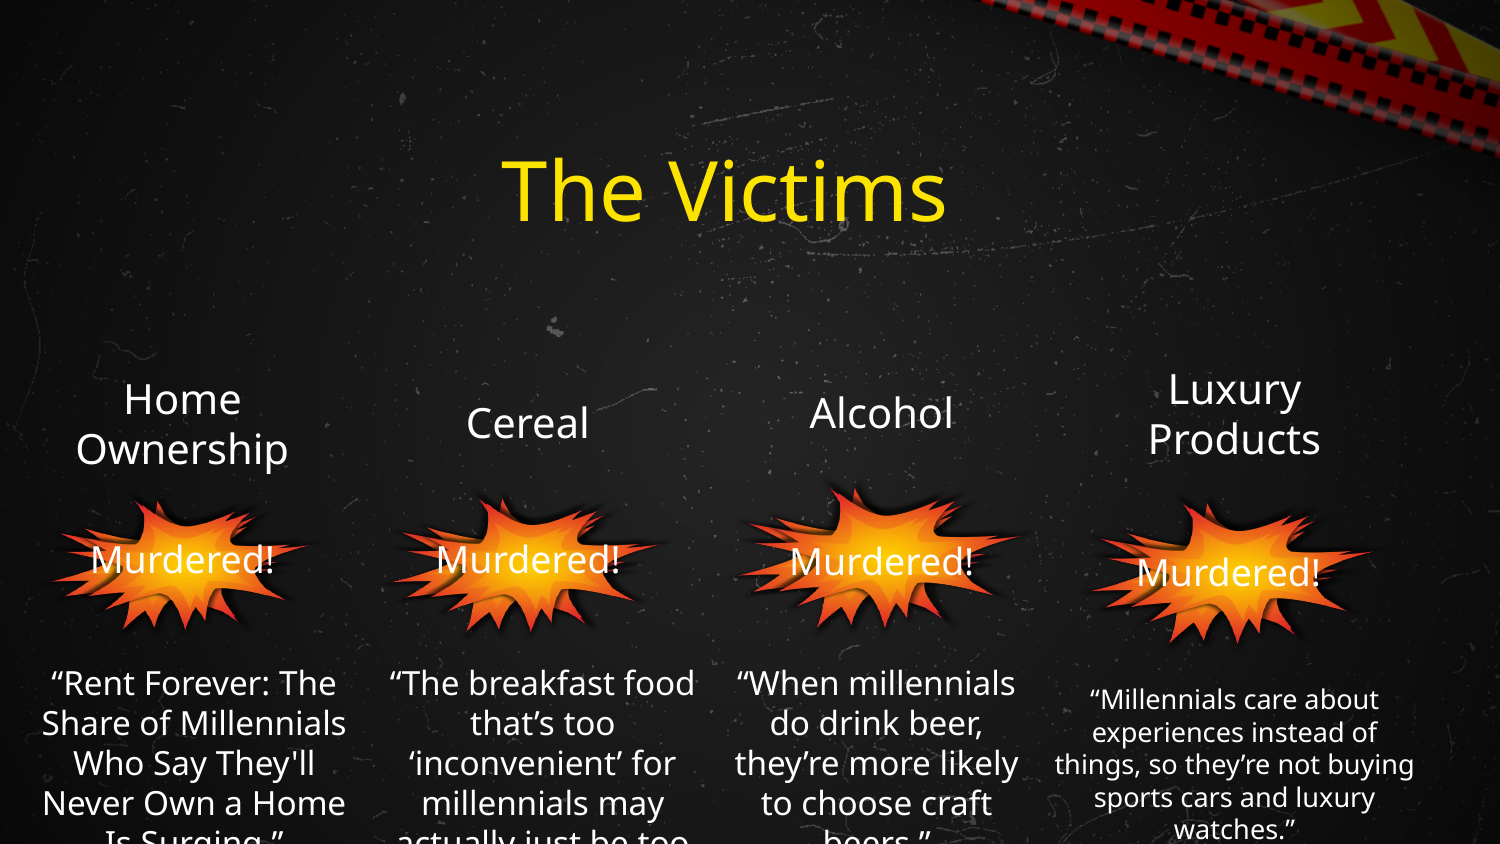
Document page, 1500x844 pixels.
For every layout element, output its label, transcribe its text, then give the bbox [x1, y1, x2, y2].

subtitle “The breakfast food that’s too ‘inconvenient’ for millennials may actually just be too sugary.” [358, 666, 728, 795]
subtitle “Millennials care about experiences instead of things, so they’re not buying sports cars and luxury watches.” [1038, 667, 1431, 844]
title The Victims [395, 142, 1056, 320]
picture [17, 471, 347, 658]
title Cereal [354, 360, 702, 462]
title Alcohol [727, 339, 1037, 452]
subtitle “When millennials do drink beer, they’re more likely to choose craft beers.” [712, 667, 1038, 780]
title Home Ownership [31, 339, 334, 470]
picture [829, 0, 1500, 204]
picture [702, 455, 1414, 713]
picture [358, 468, 698, 661]
title Luxury Products [1080, 365, 1389, 469]
subtitle “Rent Forever: The Share of Millennials Who Say They'll Never Own a Home Is Surging.” [20, 662, 358, 780]
